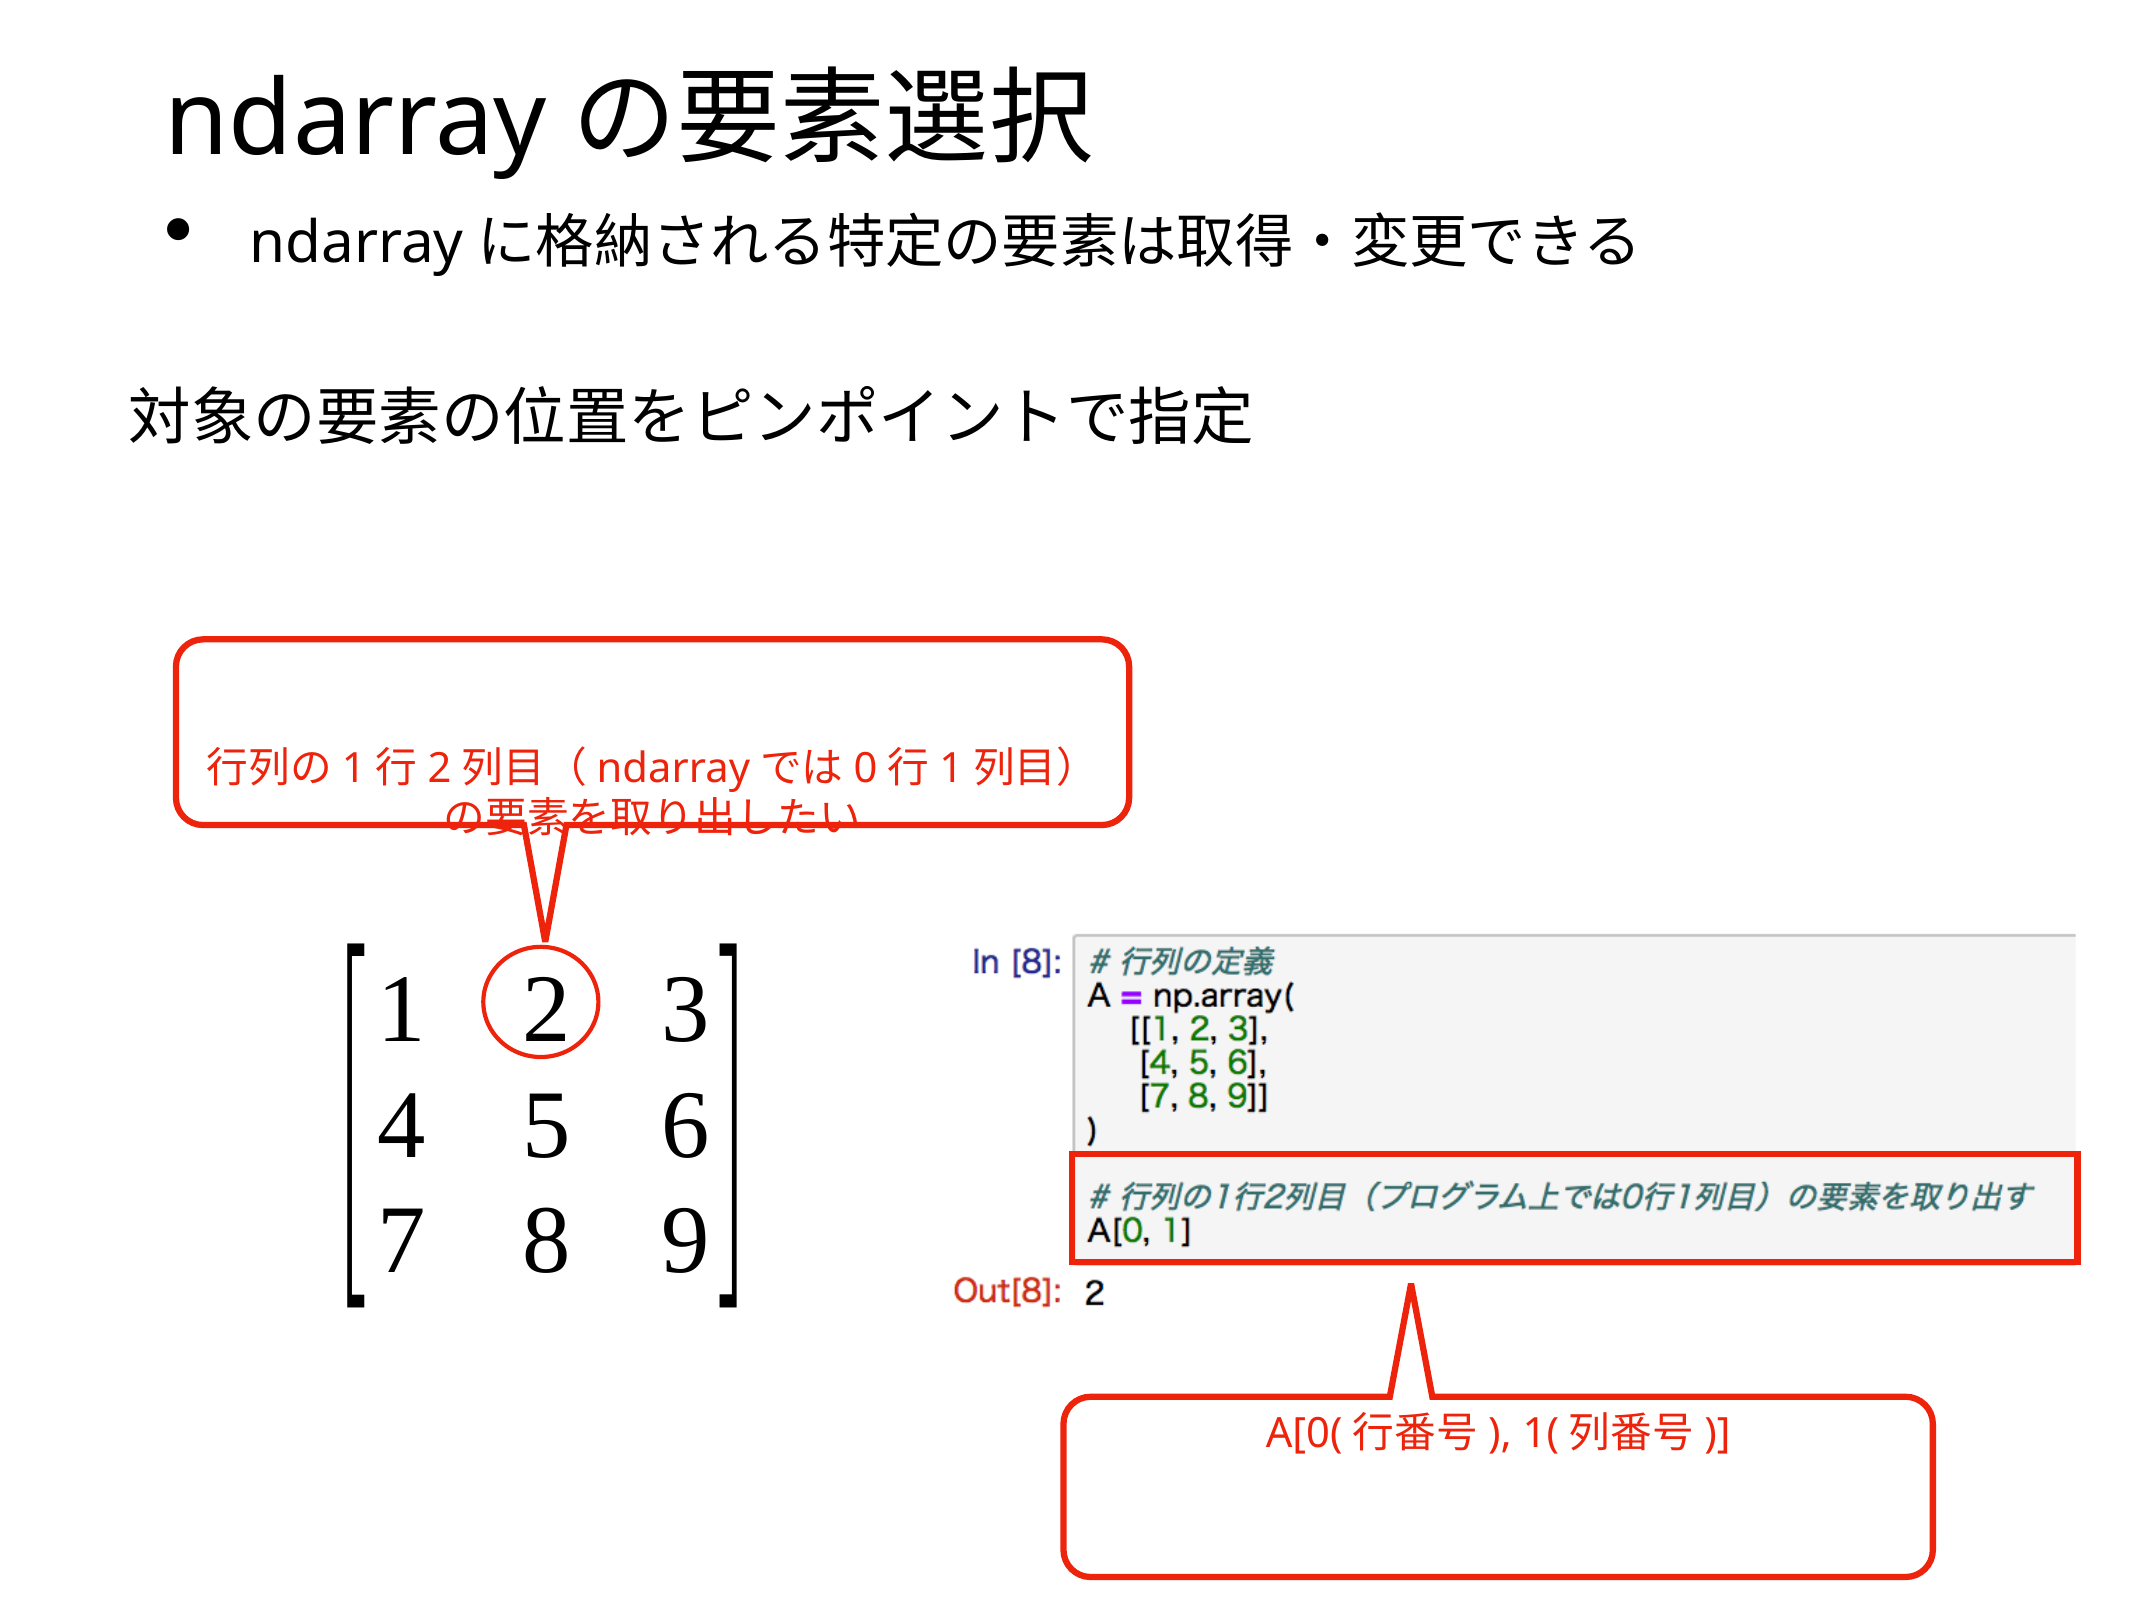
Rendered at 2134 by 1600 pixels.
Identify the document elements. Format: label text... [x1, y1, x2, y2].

text_box [340, 938, 746, 1313]
list ndarrayに格納される特定の要素は取得・変更できる [155, 195, 2028, 347]
text_box 行列の1行2列目（ndarrayでは0行1列目） の要素を取り出したい [175, 639, 1130, 942]
picture [920, 916, 2076, 1335]
title ndarrayの要素選択 [155, 41, 1978, 193]
text_box 対象の要素の位置をピンポイントで指定 [120, 368, 1263, 460]
text_box A[0(行番号), 1(列番号)] [1063, 1335, 1933, 1578]
text_box [483, 946, 599, 1058]
